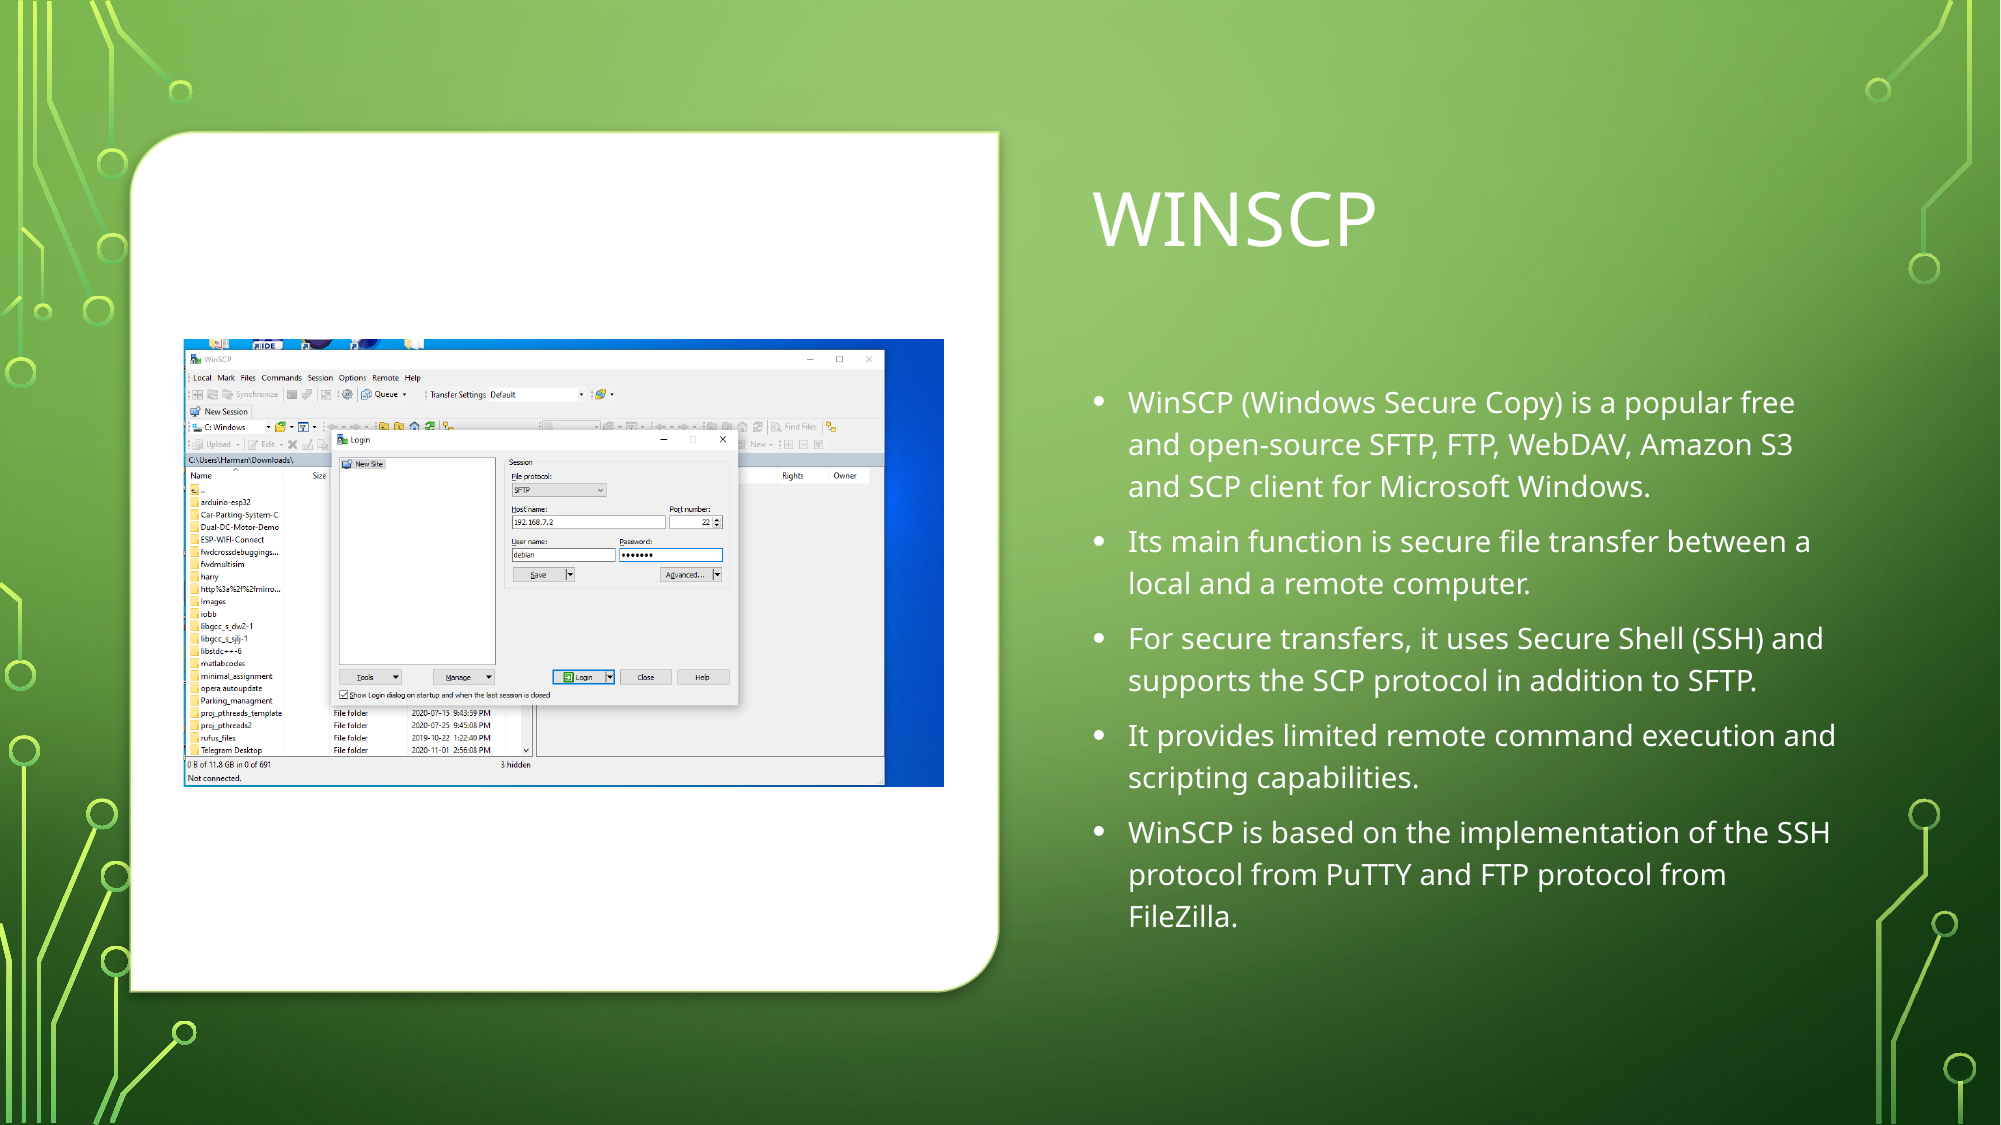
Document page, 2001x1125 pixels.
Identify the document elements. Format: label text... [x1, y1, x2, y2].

text_box [129, 131, 1000, 993]
list WinSCP (Windows Secure Copy) is a popular free and open-source SFTP, FTP, WebDAV, Amazon S3 and SCP client for Microsoft Windows. Its main function is secure file transfer between a local and a remote computer. For secure transfers, it uses Secure Shell (SSH) and supports the SCP protocol in addition to SFTP. It provides limited remote command execution and scripting capabilities. WinSCP is based on the implementation of the SSH protocol from PuTTY and FTP protocol from FileZilla. [1077, 369, 1857, 950]
title winscp [1077, 101, 1857, 344]
picture [183, 339, 945, 787]
